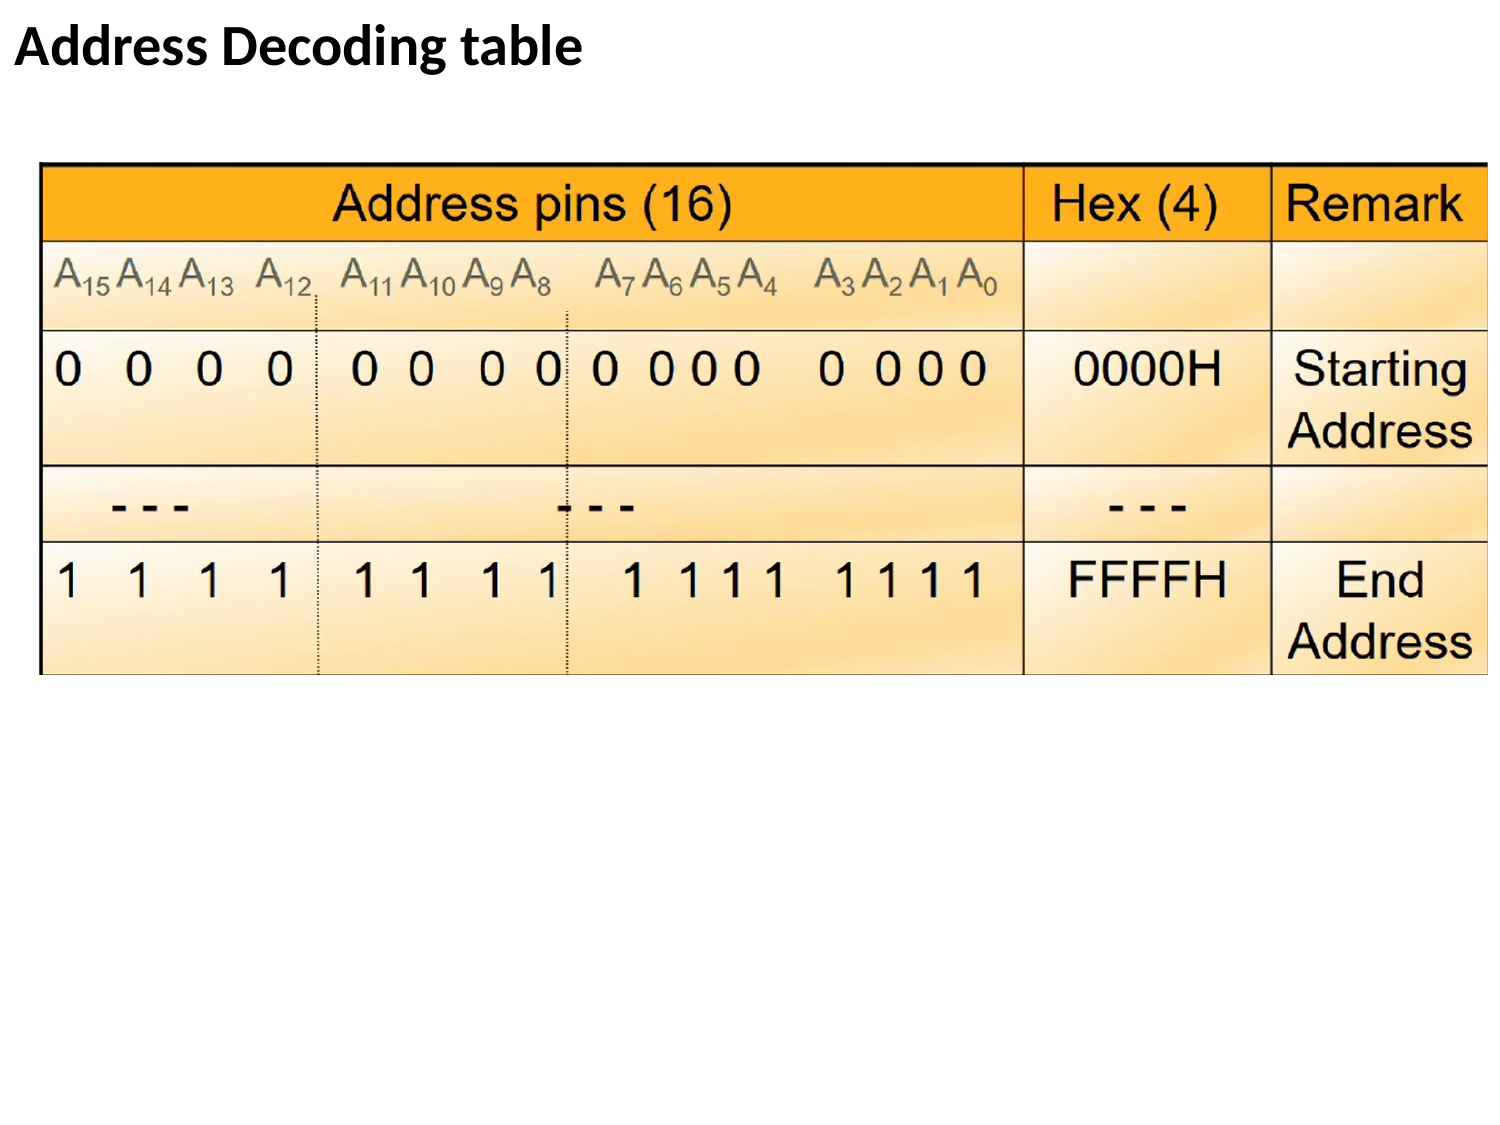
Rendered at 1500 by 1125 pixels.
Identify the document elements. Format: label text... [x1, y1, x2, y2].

picture [37, 162, 1488, 676]
text_box Address Decoding table [0, 0, 1475, 85]
